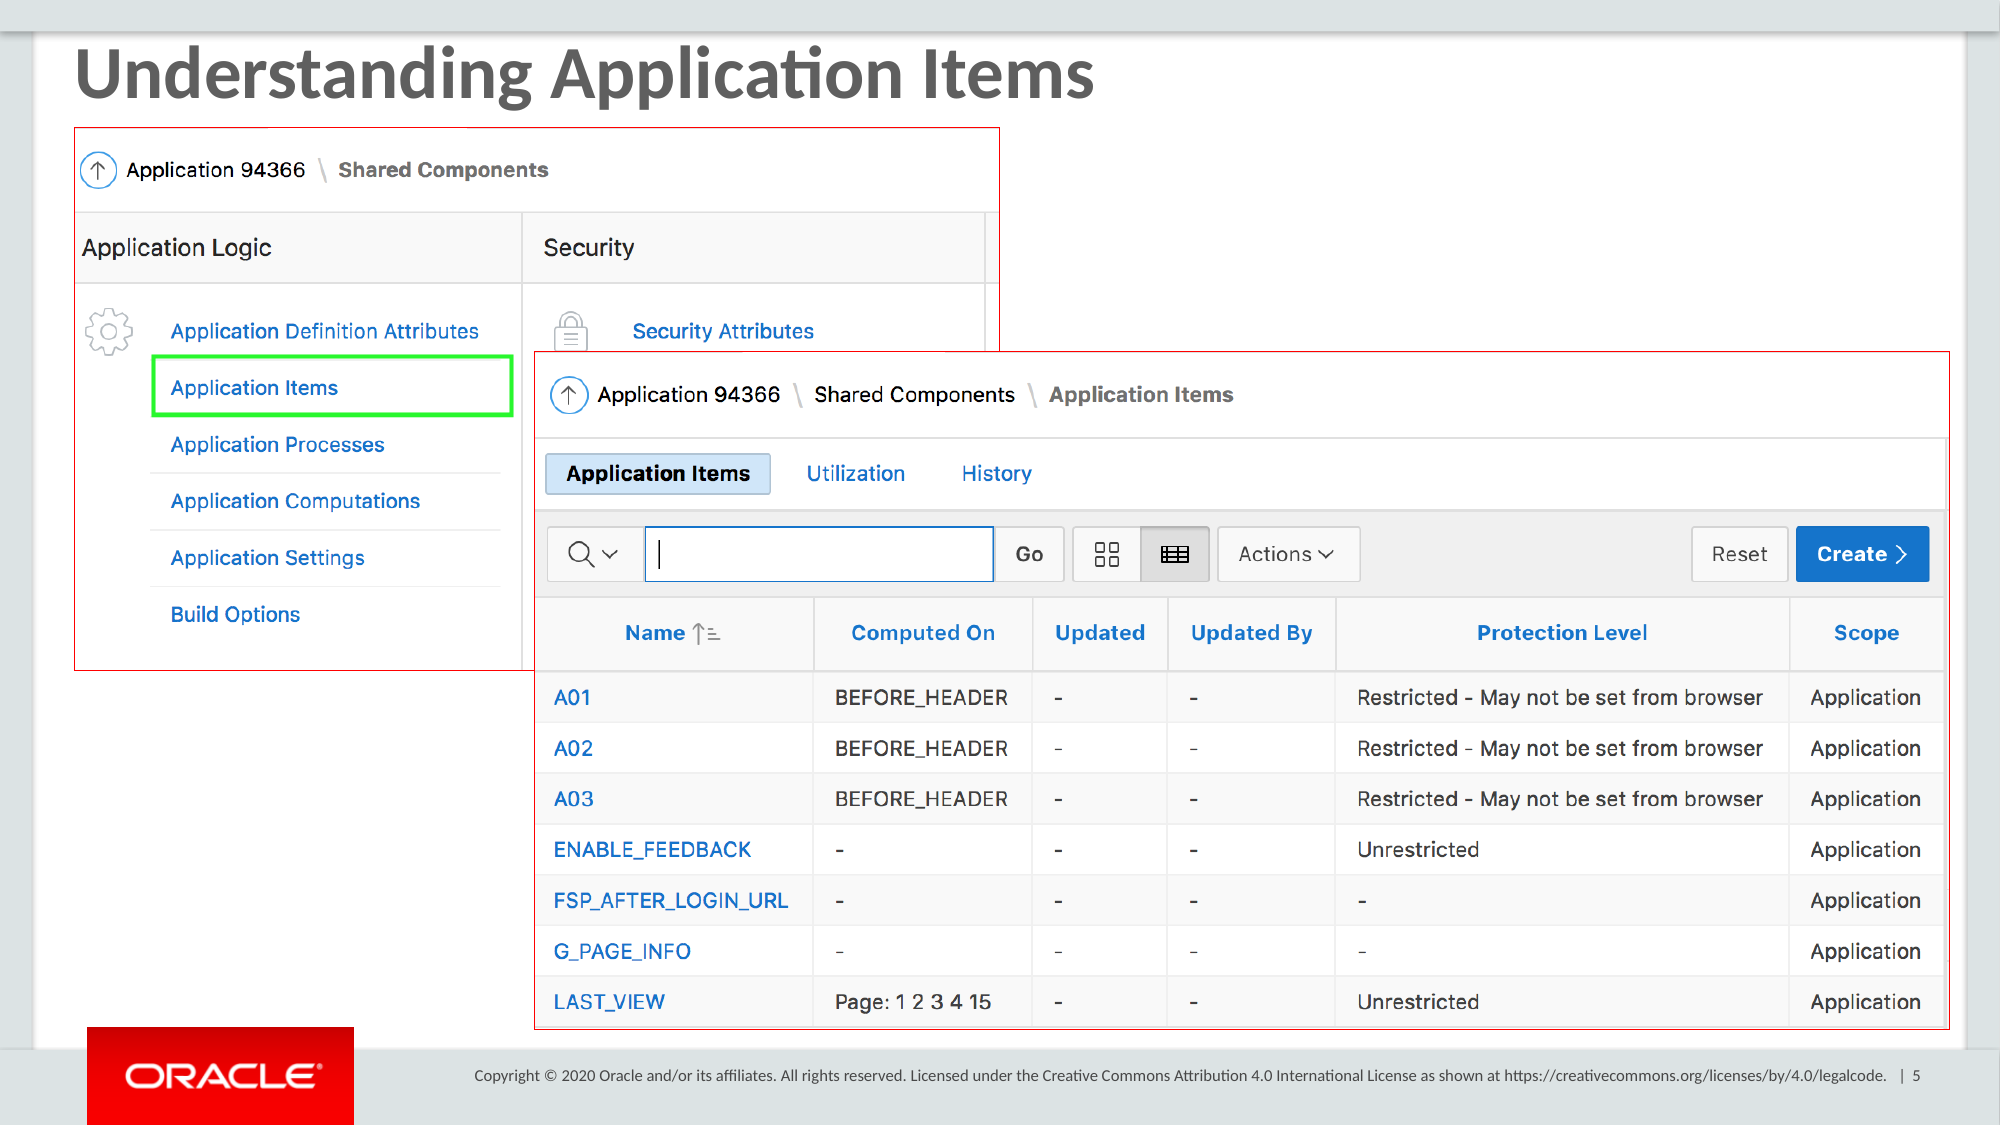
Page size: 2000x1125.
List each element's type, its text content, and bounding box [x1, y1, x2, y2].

title Understanding Application Items [74, 66, 1913, 113]
picture [87, 1027, 354, 1125]
picture [74, 127, 1950, 1030]
